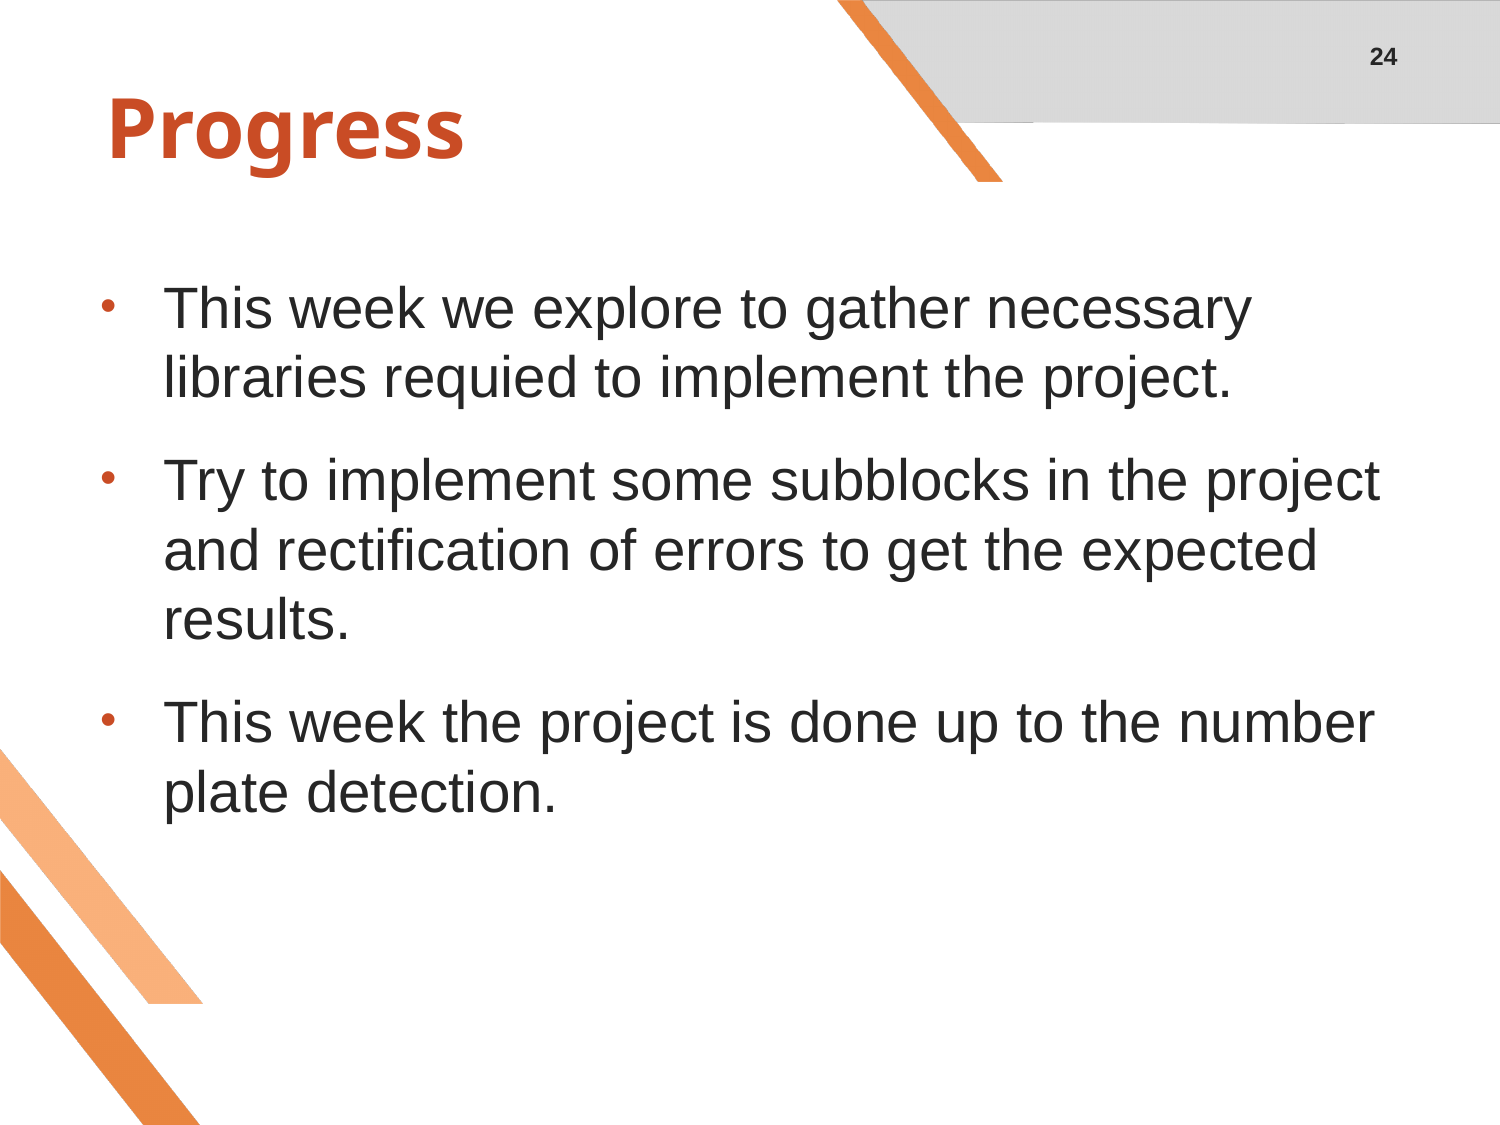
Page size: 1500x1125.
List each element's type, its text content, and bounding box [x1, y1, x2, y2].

slide_number 24 [1342, 28, 1425, 78]
title Progress [75, 59, 875, 191]
list This week we explore to gather necessary libraries requied to implement the project. Try to implement some subblocks in the project and rectification of errors to get the expected results. This week the project is done up to the number plate detection. [75, 262, 1425, 1013]
picture [837, 0, 1500, 182]
picture [0, 745, 200, 1125]
